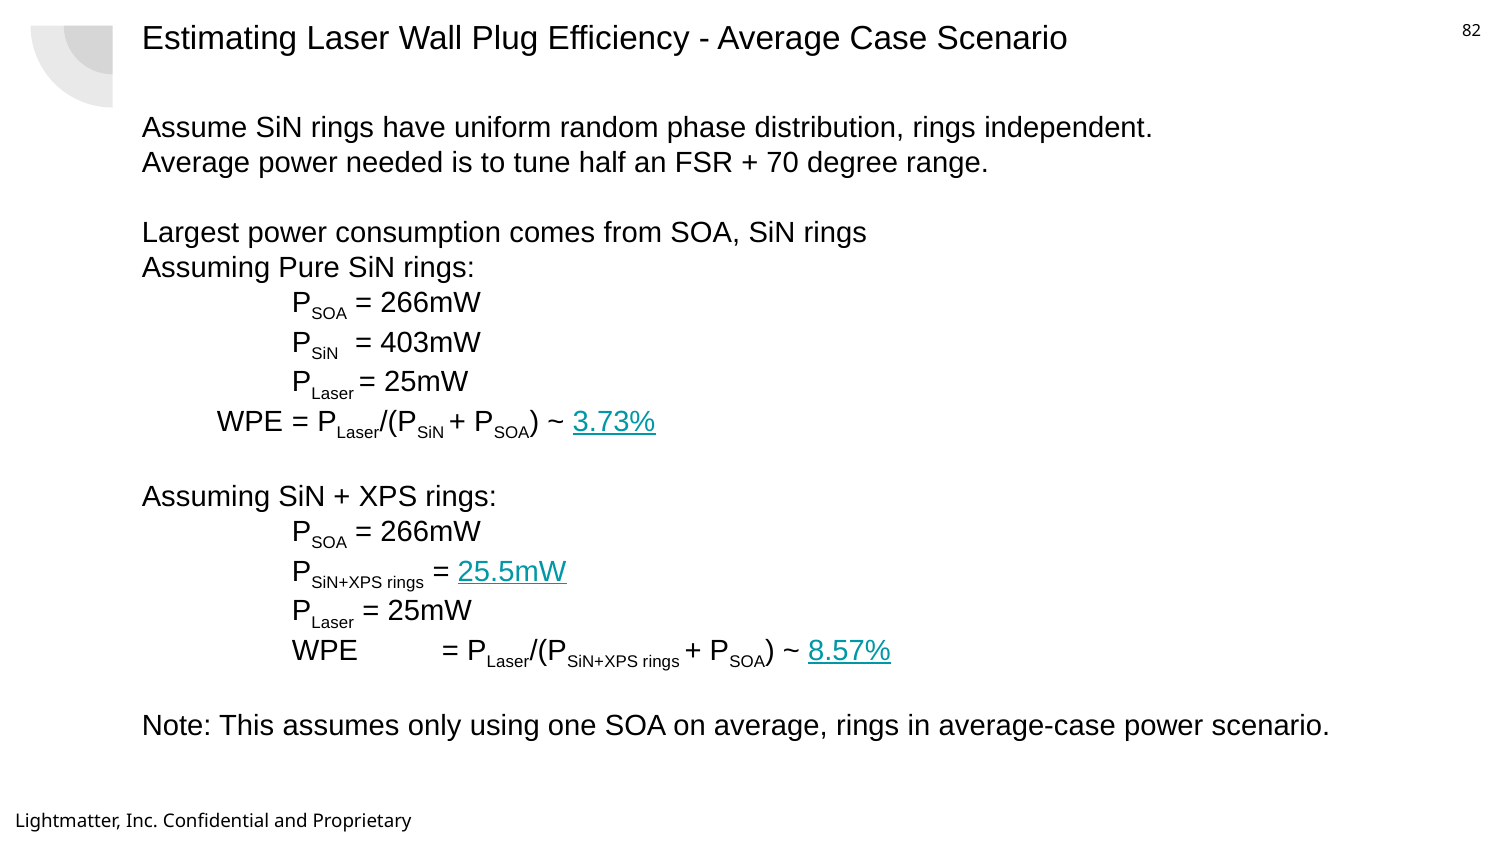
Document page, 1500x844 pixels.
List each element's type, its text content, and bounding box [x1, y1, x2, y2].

list Assume SiN rings have uniform random phase distribution, rings independent. Average power needed is to tune half an FSR + 70 degree range. Largest power consumption comes from SOA, SiN rings Assuming Pure SiN rings: PSOA = 266mW PSiN = 403mW PLaser = 25mW WPE = PLaser/(PSiN + PSOA) ~ 3.73% Assuming SiN + XPS rings: PSOA = 266mW PSiN+XPS rings = 25.5mW PLaser = 25mW WPE = PLaser/(PSiN+XPS rings + PSOA) ~ 8.57% Note: This assumes only using one SOA on average, rings in average-case power scenario. [126, 93, 1368, 744]
title Estimating Laser Wall Plug Efficiency - Average Case Scenario [126, 0, 1281, 73]
